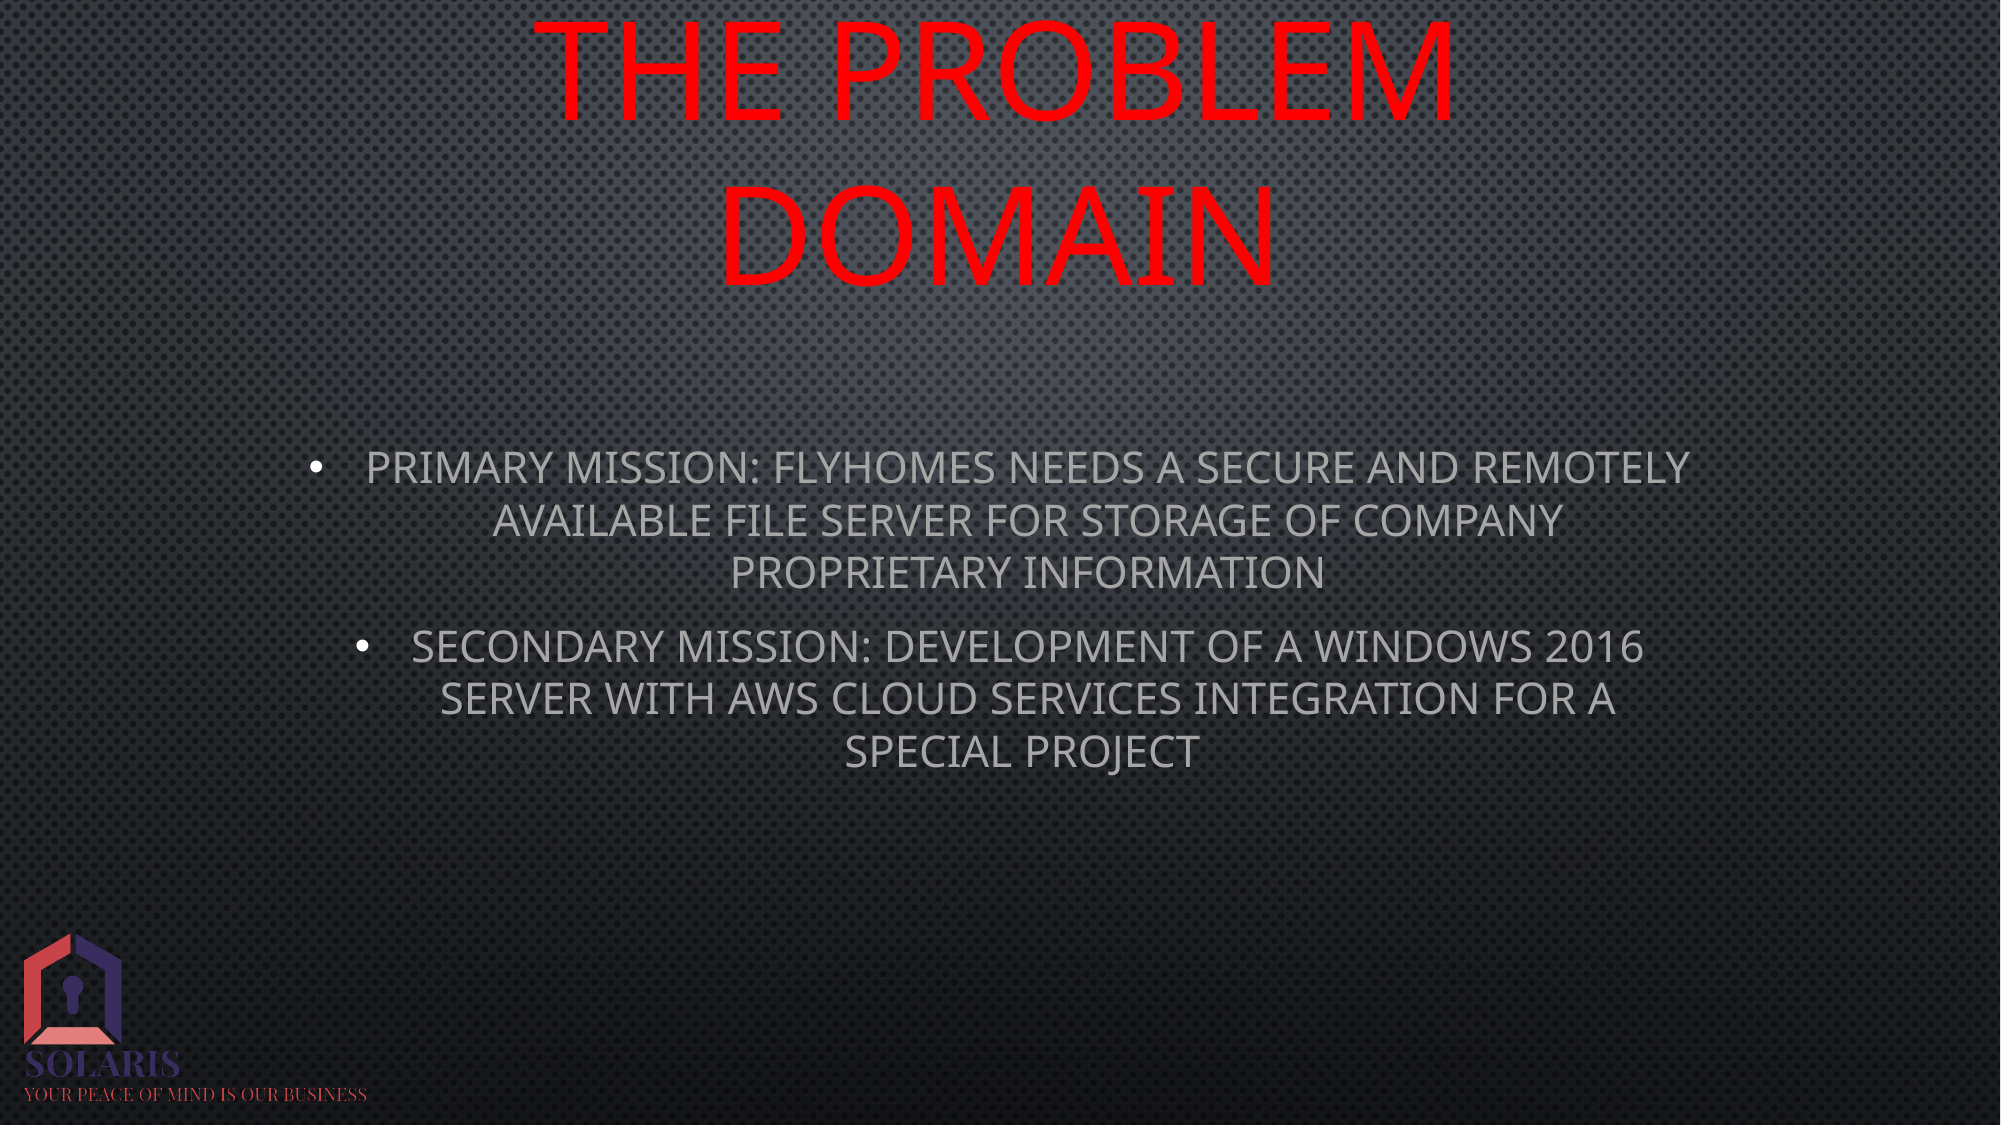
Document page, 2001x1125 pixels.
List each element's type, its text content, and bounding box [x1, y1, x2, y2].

subtitle Primary Mission: Flyhomes needs a secure and remotely available file server for storage of company proprietary information Secondary Mission: development of a Windows 2016 Server with AWS cloud services integration for a special project [288, 432, 1712, 745]
title The Problem Domain [287, 197, 1711, 321]
picture [0, 908, 392, 1125]
